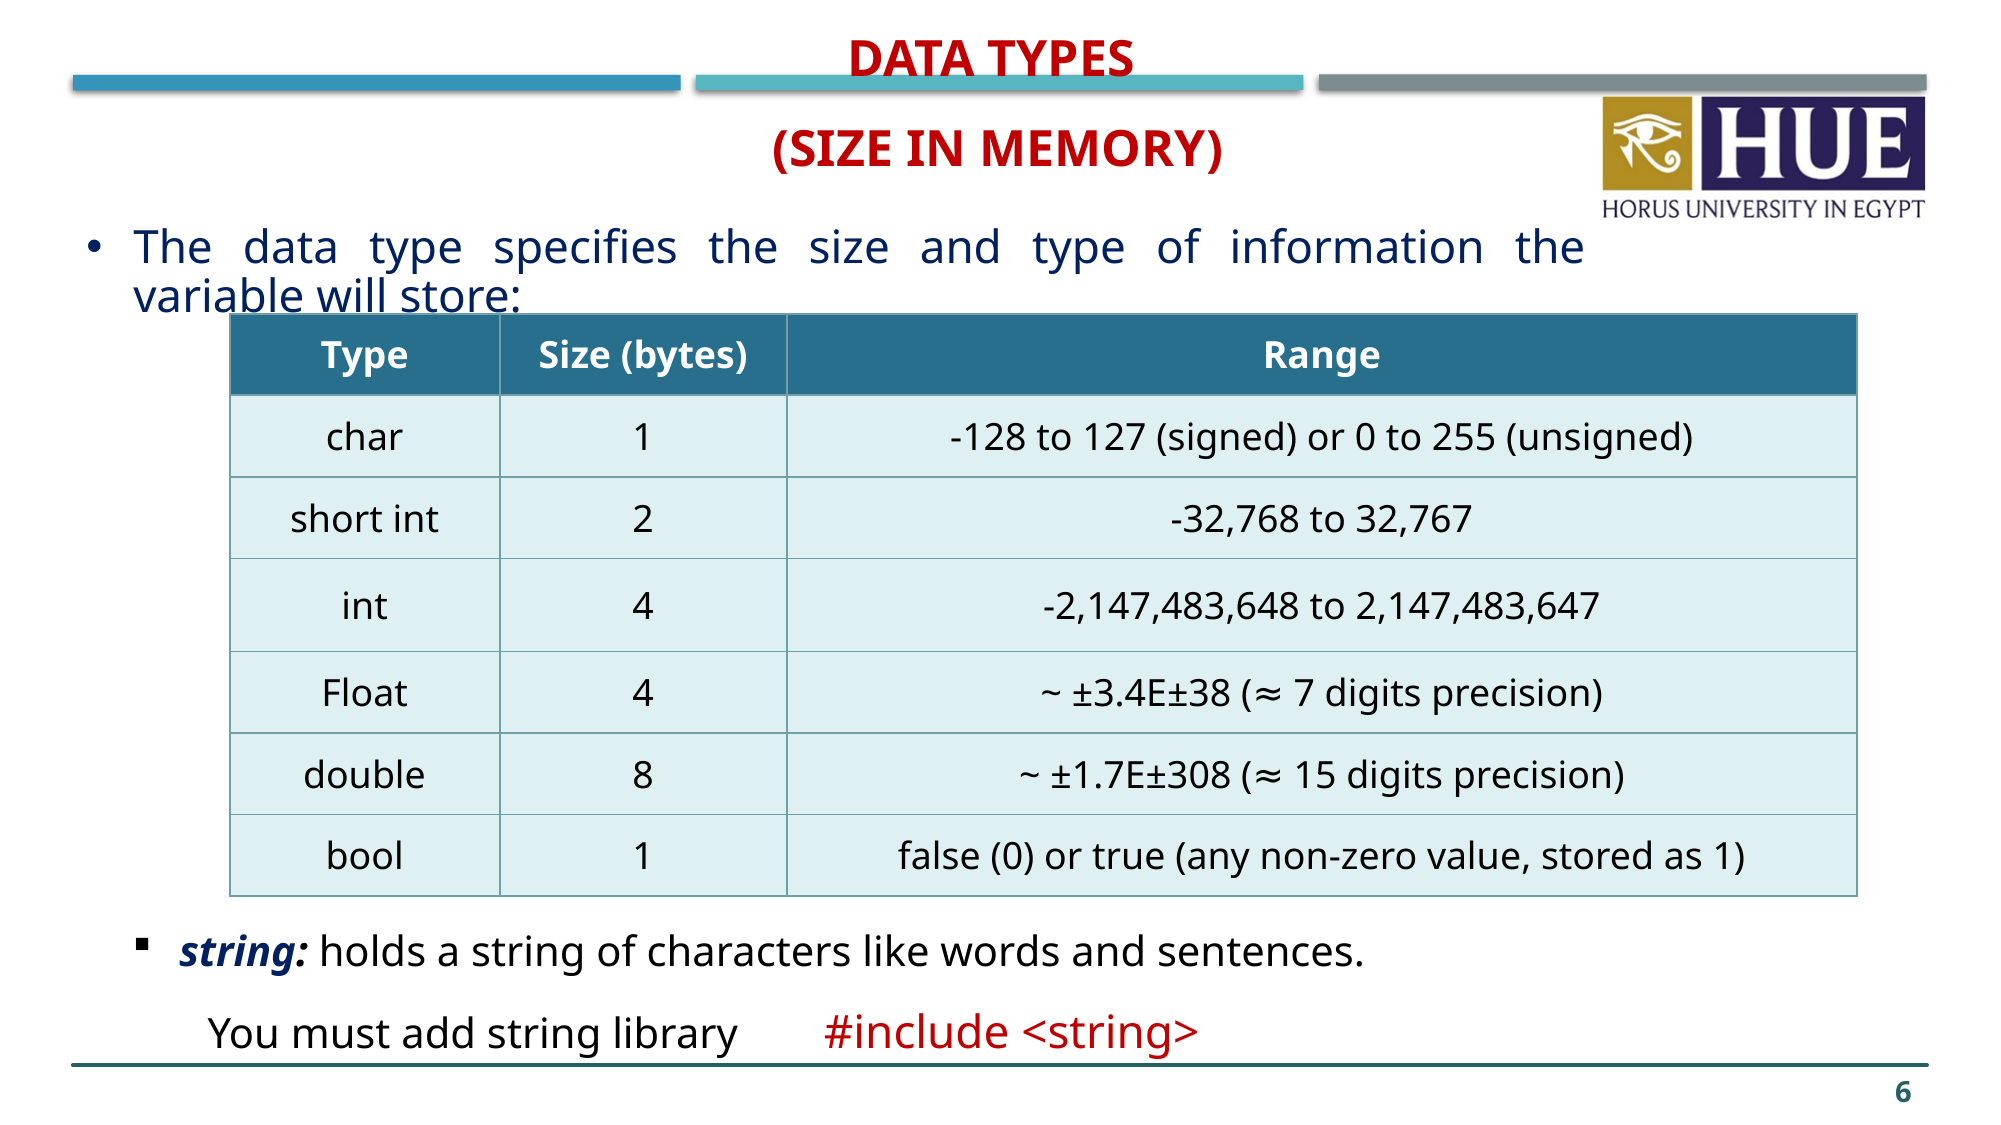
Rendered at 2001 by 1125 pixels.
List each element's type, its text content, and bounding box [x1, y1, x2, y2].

table_cell ~ ±1.7E±308 (≈ 15 digits precision) [788, 734, 1856, 814]
table_cell -32,768 to 32,767 [788, 478, 1856, 558]
table_cell bool [231, 815, 499, 892]
table_cell -2,147,483,648 to 2,147,483,647 [788, 559, 1856, 651]
table_cell false (0) or true (any non-zero value, stored as 1) [788, 815, 1856, 895]
table_header Size (bytes) [501, 315, 786, 394]
table_cell 8 [501, 734, 786, 814]
table_cell short int [231, 478, 499, 558]
table_cell 1 [501, 815, 786, 892]
table_cell 2 [501, 478, 786, 558]
table_cell ~ ±3.4E±38 (≈ 7 digits precision) [788, 652, 1856, 732]
table_cell -128 to 127 (signed) or 0 to 255 (unsigned) [788, 396, 1856, 476]
table_cell 4 [501, 652, 786, 732]
slide_number 6 [1857, 1062, 1927, 1123]
text_box Data Types (size in memory) [676, 95, 1320, 191]
table_cell char [231, 396, 499, 476]
picture [1602, 96, 1927, 221]
table_header Range [788, 315, 1856, 394]
table_cell 1 [501, 396, 786, 476]
table_cell double [231, 734, 499, 814]
table_cell int [231, 559, 499, 651]
table_cell Float [231, 652, 499, 732]
table_cell 4 [501, 559, 786, 651]
text_box The data type specifies the size and type of information the variable will store: [71, 216, 1602, 331]
table_header Type [231, 315, 499, 394]
text_box string: holds a string of characters like words and sentences. You must add string library #include <string> [96, 892, 1777, 1065]
